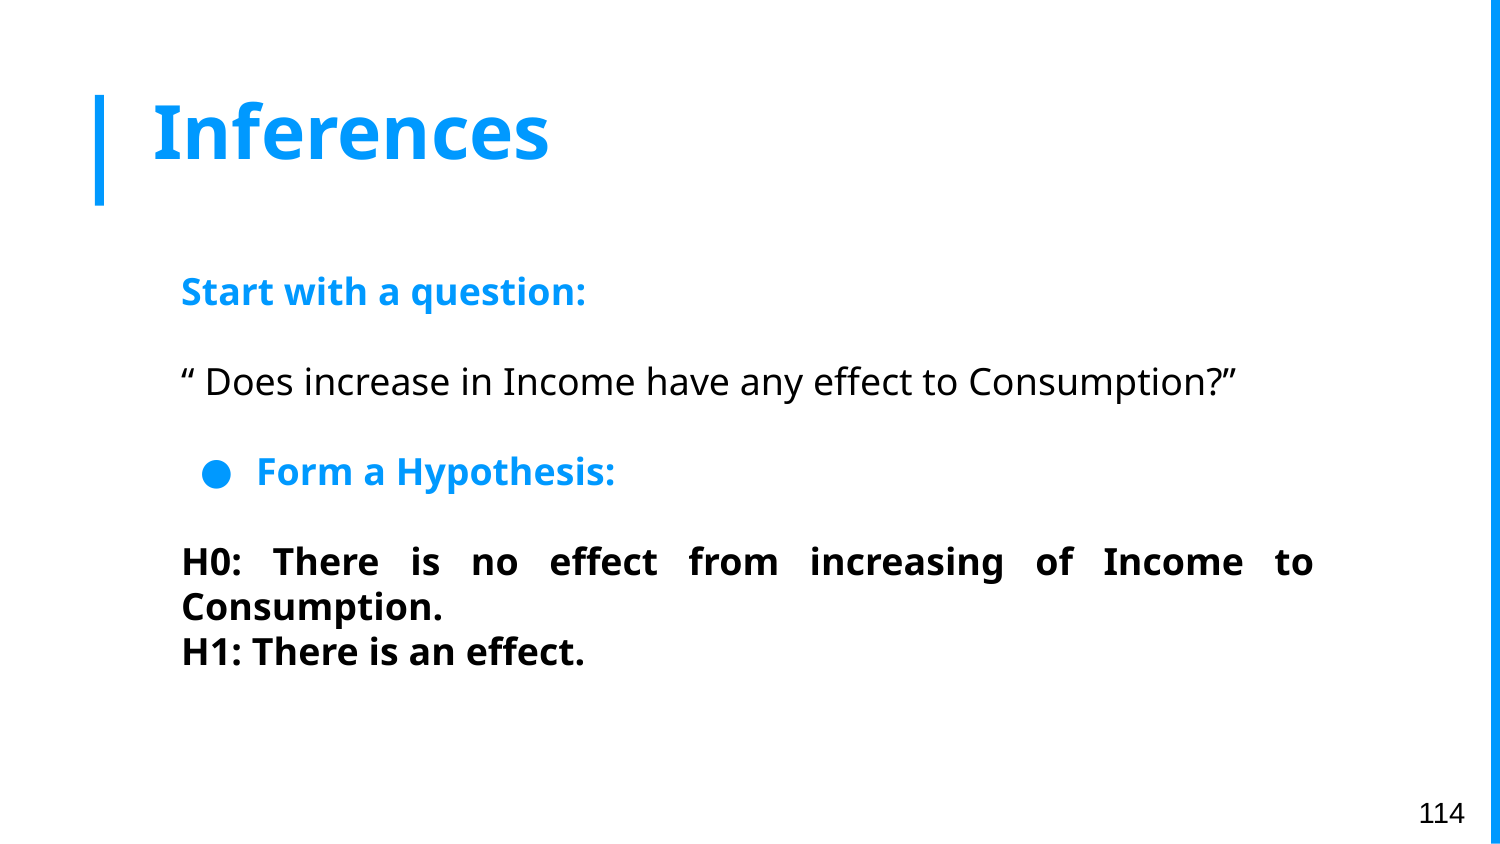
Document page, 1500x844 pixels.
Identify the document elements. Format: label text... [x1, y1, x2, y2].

slide_number ‹#› [1403, 779, 1494, 844]
text_box Start with a question: “ Does increase in Income have any effect to Consumption?” Form a Hypothesis: H0: There is no effect from increasing of Income to Consumption. H1: There is an effect. [166, 252, 1331, 765]
title Inferences [138, 69, 1303, 210]
